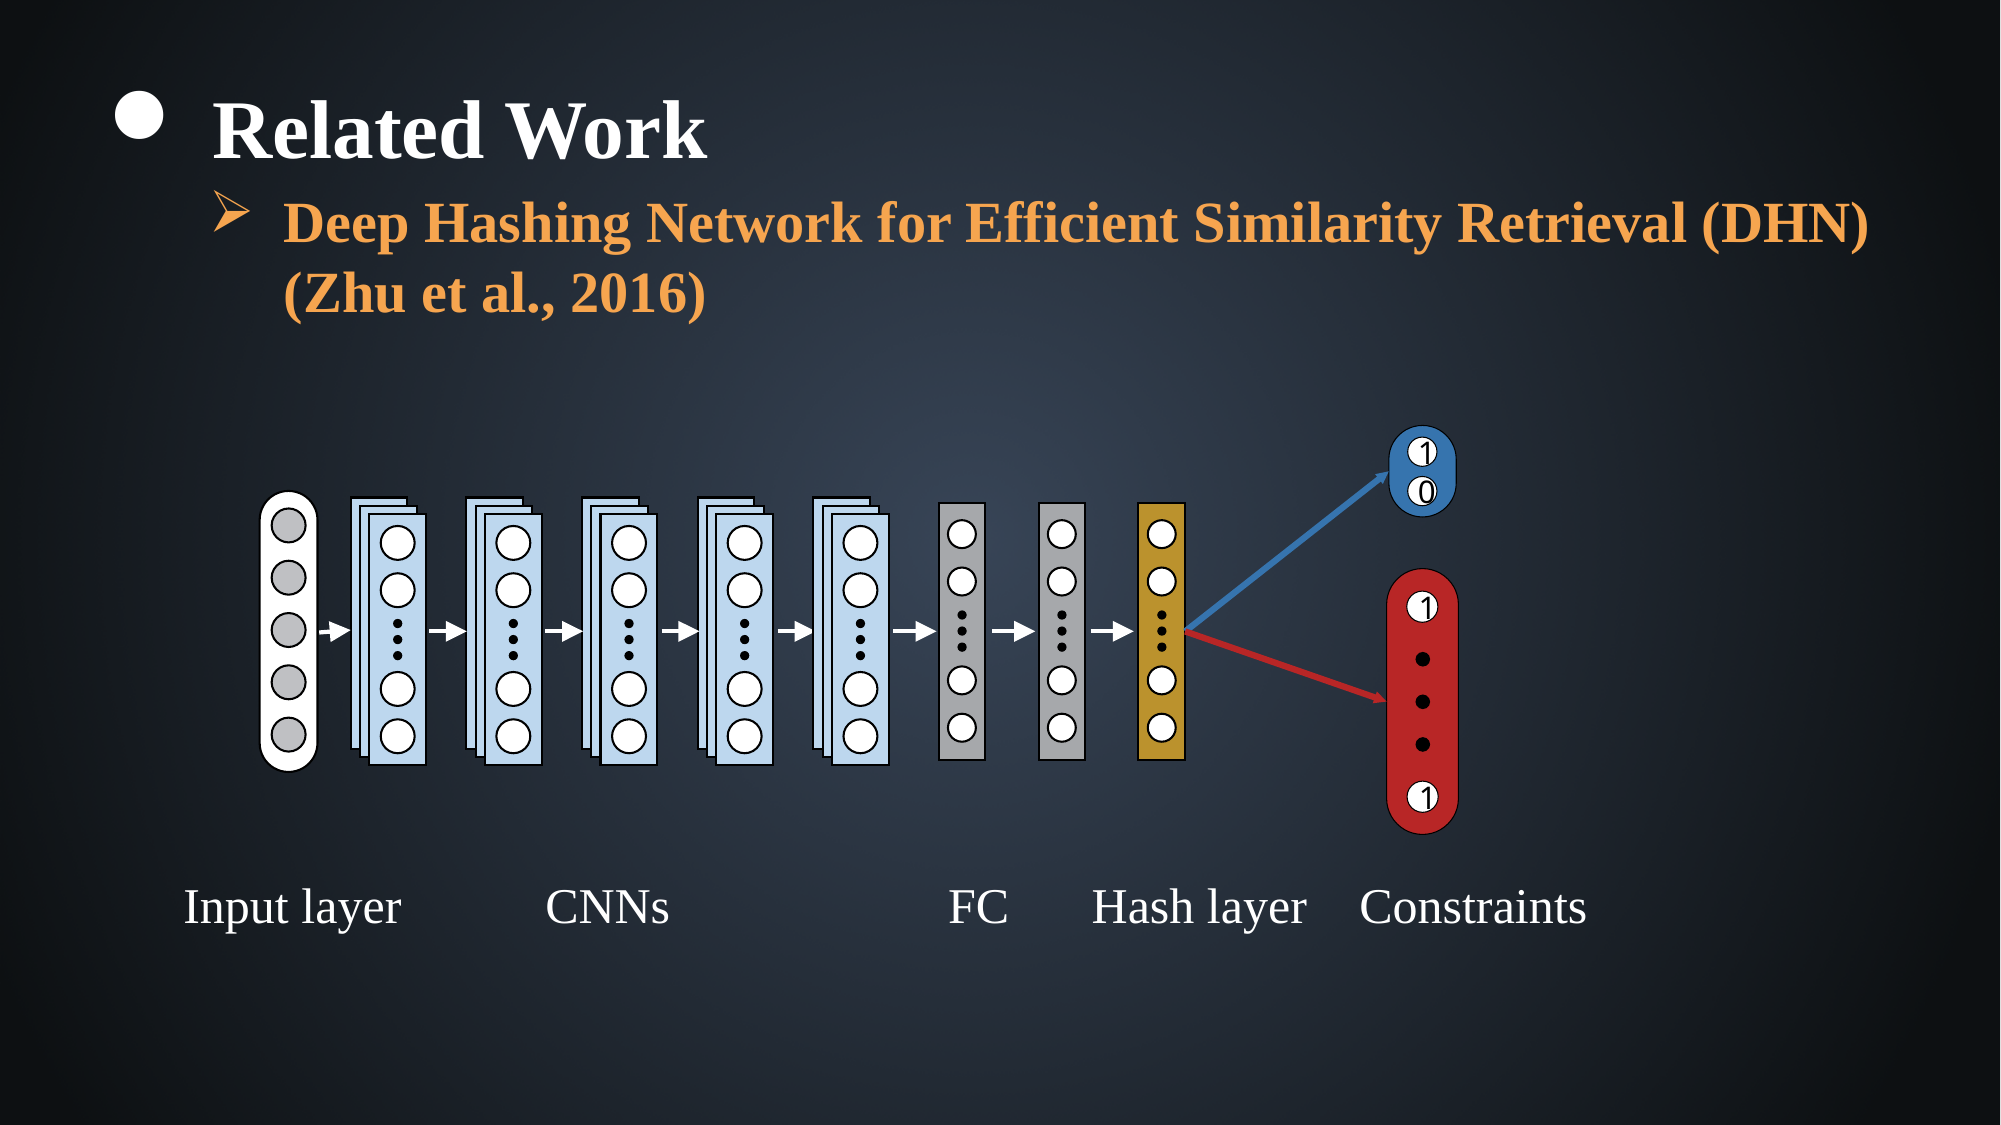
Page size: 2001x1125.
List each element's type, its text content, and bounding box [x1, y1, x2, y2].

text_box Hash layer [1076, 866, 1323, 941]
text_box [1185, 471, 1389, 632]
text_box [1386, 568, 1459, 835]
text_box CNNs [530, 866, 685, 941]
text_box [1388, 425, 1456, 517]
text_box Deep Hashing Network for Efficient Similarity Retrieval (DHN) (Zhu et al., 2016) [194, 176, 1912, 331]
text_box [1185, 631, 1387, 702]
picture [0, 0, 2001, 1125]
text_box Constraints [1344, 866, 1603, 941]
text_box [259, 490, 1185, 772]
text_box Related Work [93, 68, 723, 183]
text_box Input layer [168, 866, 417, 941]
text_box FC [933, 866, 1024, 941]
